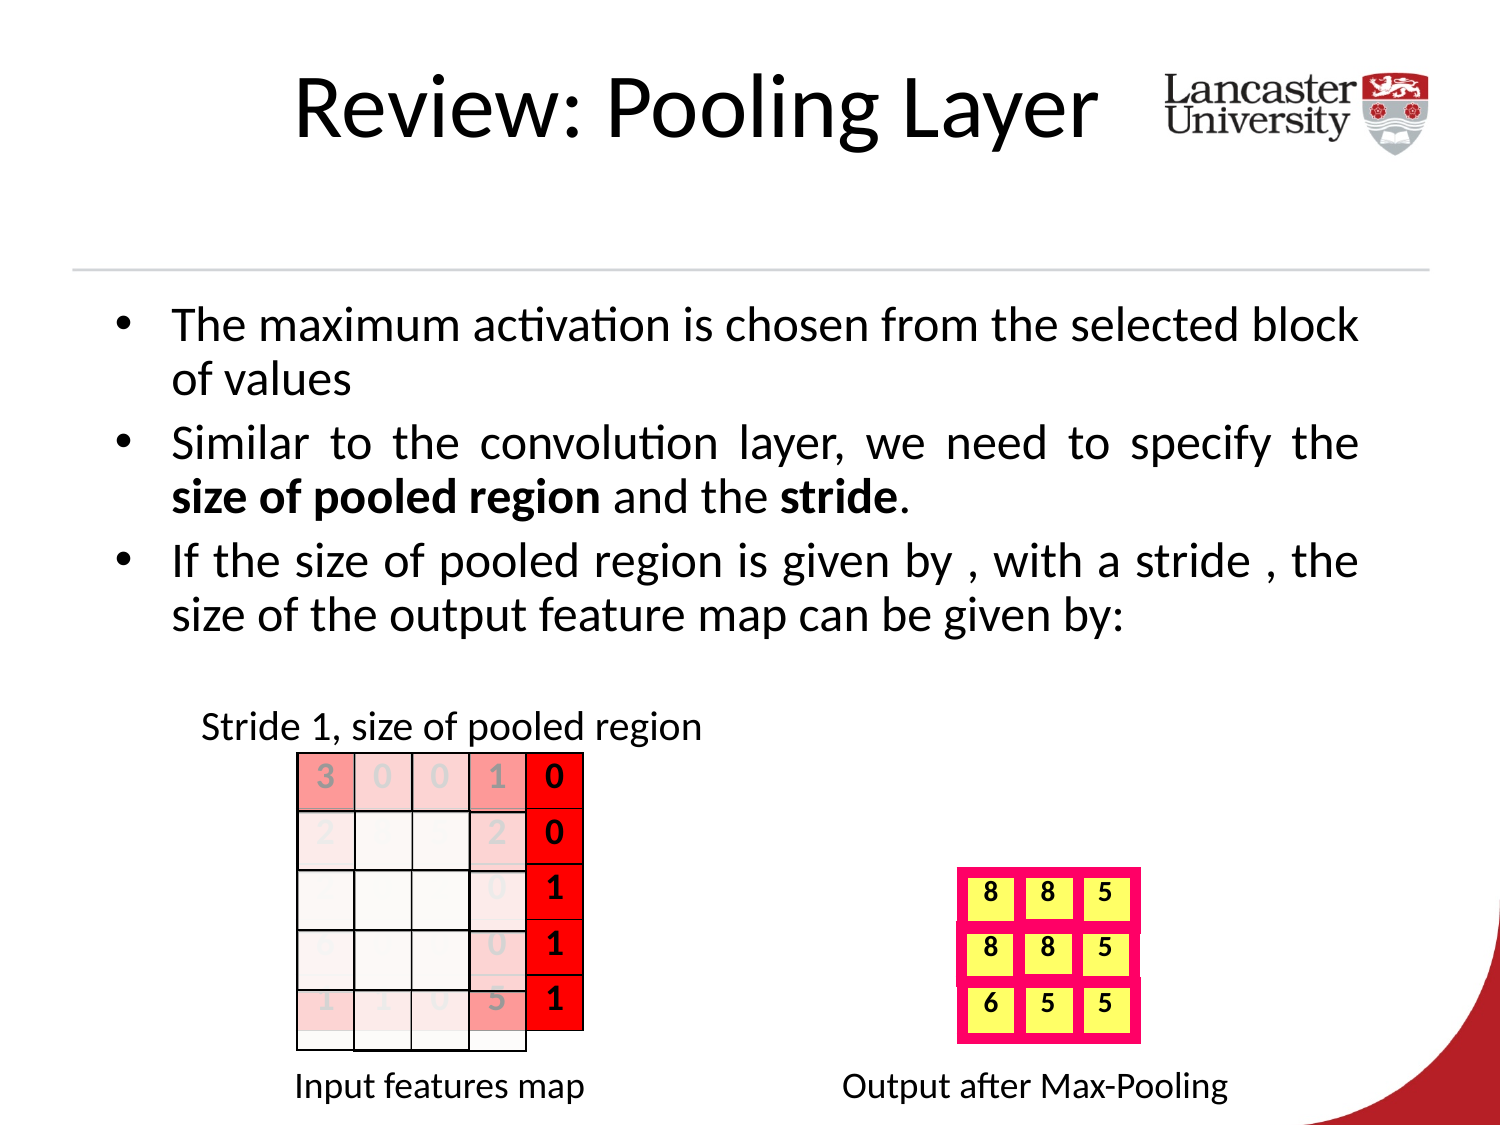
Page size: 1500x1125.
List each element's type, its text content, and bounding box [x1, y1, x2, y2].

text_box Output after Max-Pooling [710, 1053, 1361, 1114]
table_cell [412, 931, 468, 989]
picture [0, 0, 1500, 1125]
table_header [1083, 932, 1129, 976]
table_header [298, 871, 353, 929]
table_header [1026, 988, 1073, 1033]
text_box Input features map [203, 1053, 677, 1114]
table_cell [412, 991, 468, 1049]
table_header [299, 812, 354, 869]
table_header [1084, 988, 1130, 1033]
table_header 0 [527, 754, 582, 808]
text_box Review: Pooling Layer [0, 38, 1401, 226]
table_header [968, 988, 1014, 1033]
table_cell [471, 932, 525, 990]
table_header [471, 813, 525, 870]
table_header [1025, 930, 1072, 974]
table_header [413, 754, 468, 810]
table_cell 1 [527, 865, 582, 919]
table_cell 1 [527, 920, 582, 974]
table_header [1084, 878, 1130, 921]
table_cell 1 [527, 976, 582, 1030]
table_cell [355, 931, 411, 989]
table_cell 0 [527, 809, 582, 863]
table_cell [470, 992, 525, 1050]
table_cell [298, 991, 353, 1049]
table_header [356, 812, 412, 869]
table_header [413, 812, 469, 869]
table_cell [355, 991, 411, 1049]
table_cell [298, 931, 353, 989]
table_header [471, 872, 525, 930]
table_header [967, 932, 1013, 976]
table_header [299, 754, 354, 810]
table_header [470, 754, 525, 811]
table_header [355, 871, 411, 929]
table_header [968, 878, 1014, 921]
table_header [412, 871, 468, 929]
table_header [355, 754, 411, 810]
table_header [1026, 878, 1073, 919]
